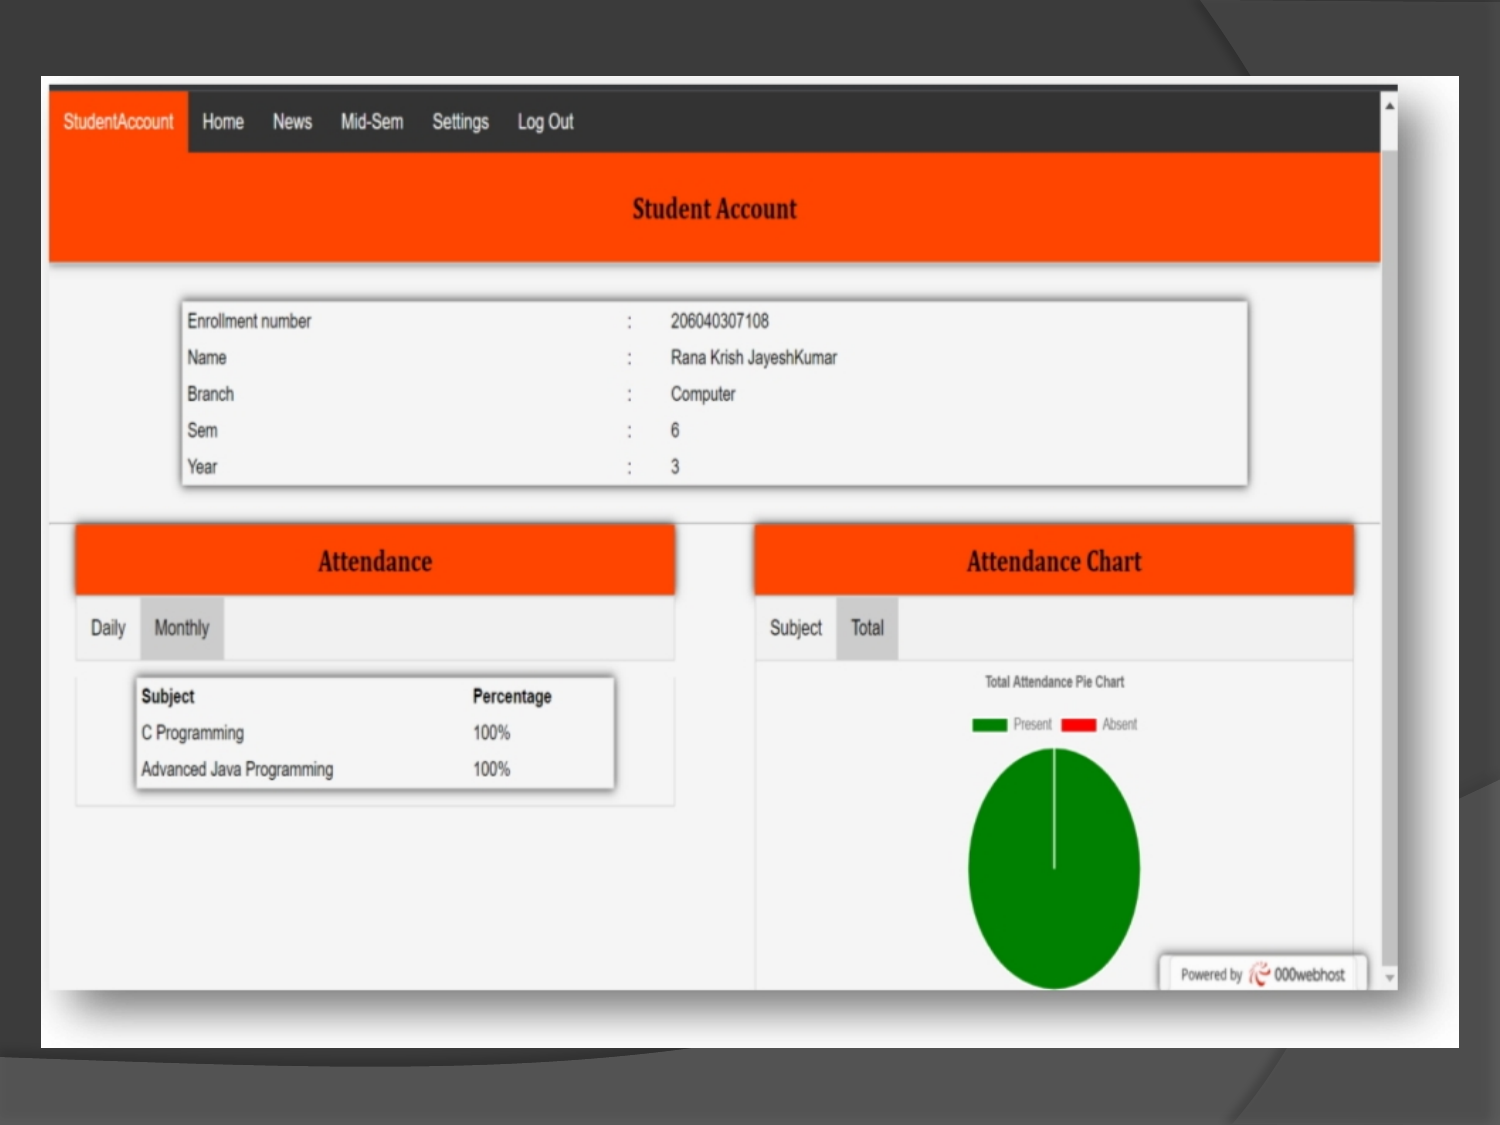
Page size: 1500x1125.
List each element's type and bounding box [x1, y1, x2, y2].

picture [40, 76, 1460, 1049]
